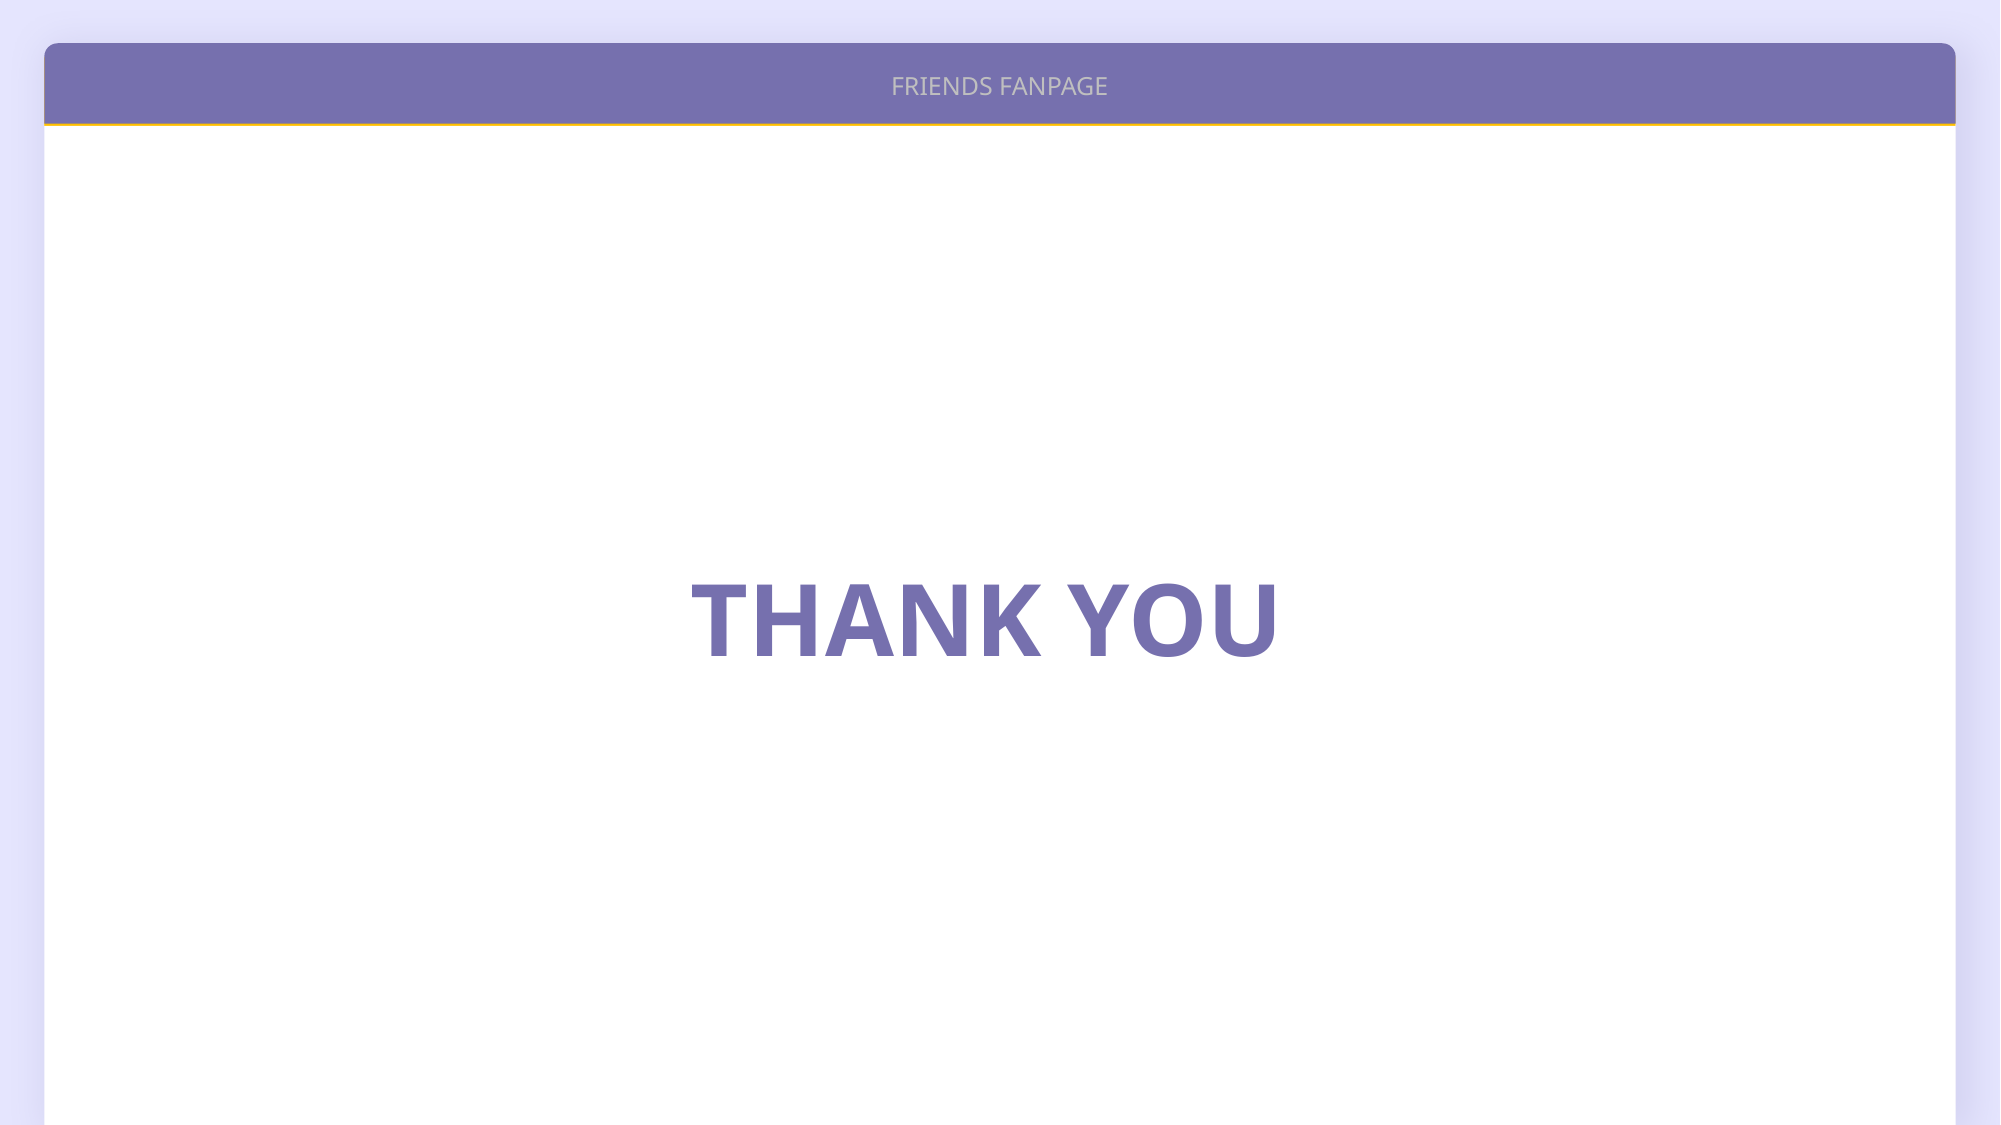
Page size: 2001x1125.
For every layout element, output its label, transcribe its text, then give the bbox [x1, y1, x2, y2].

text_box THANK YOU [43, 127, 1957, 1125]
text_box FRIENDS FANPAGE [43, 42, 1957, 125]
